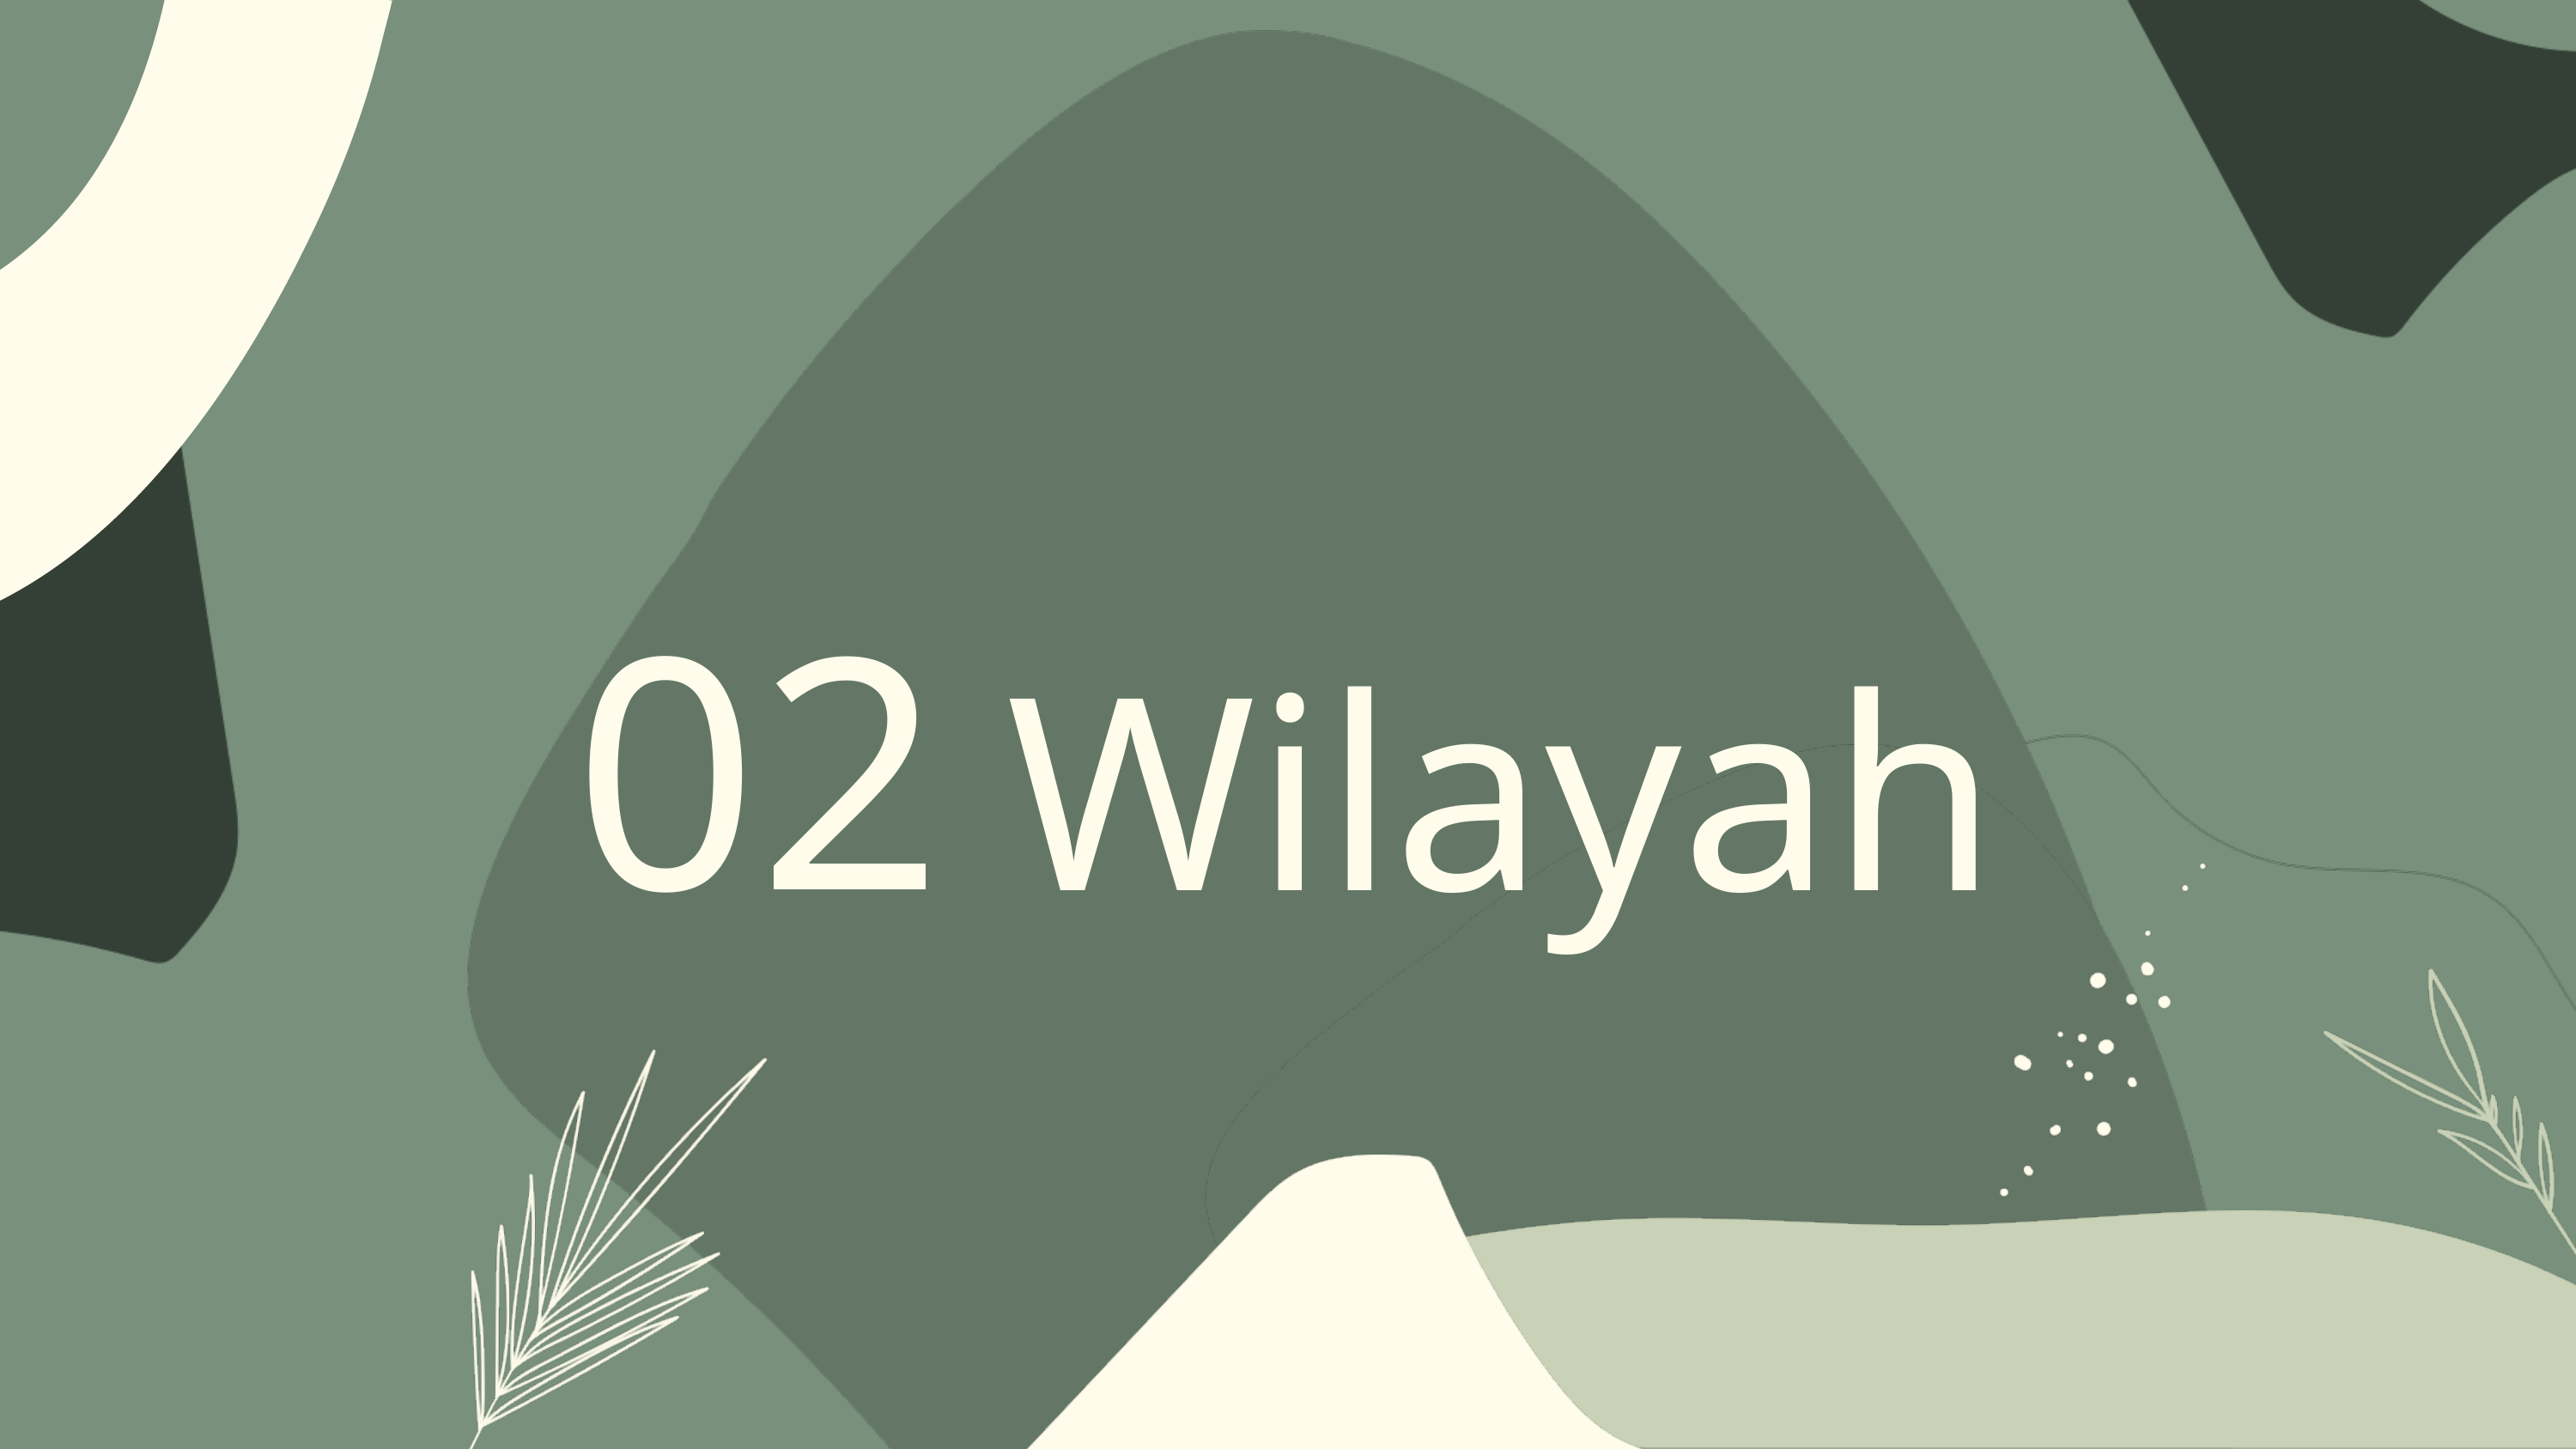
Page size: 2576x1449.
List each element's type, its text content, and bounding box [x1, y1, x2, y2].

text_box [334, 1016, 870, 1449]
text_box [0, 117, 502, 497]
text_box [1136, 679, 2286, 1210]
text_box Wilayah [1006, 573, 2038, 944]
text_box [1756, 1210, 2576, 1449]
text_box [0, 504, 215, 1224]
text_box [1998, 862, 2208, 1199]
text_box [2286, 967, 2576, 1210]
text_box 02 [536, 510, 943, 955]
text_box [993, 1155, 1756, 1449]
text_box [215, 0, 2232, 1449]
text_box [2061, 0, 2576, 408]
text_box [2286, 683, 2576, 967]
